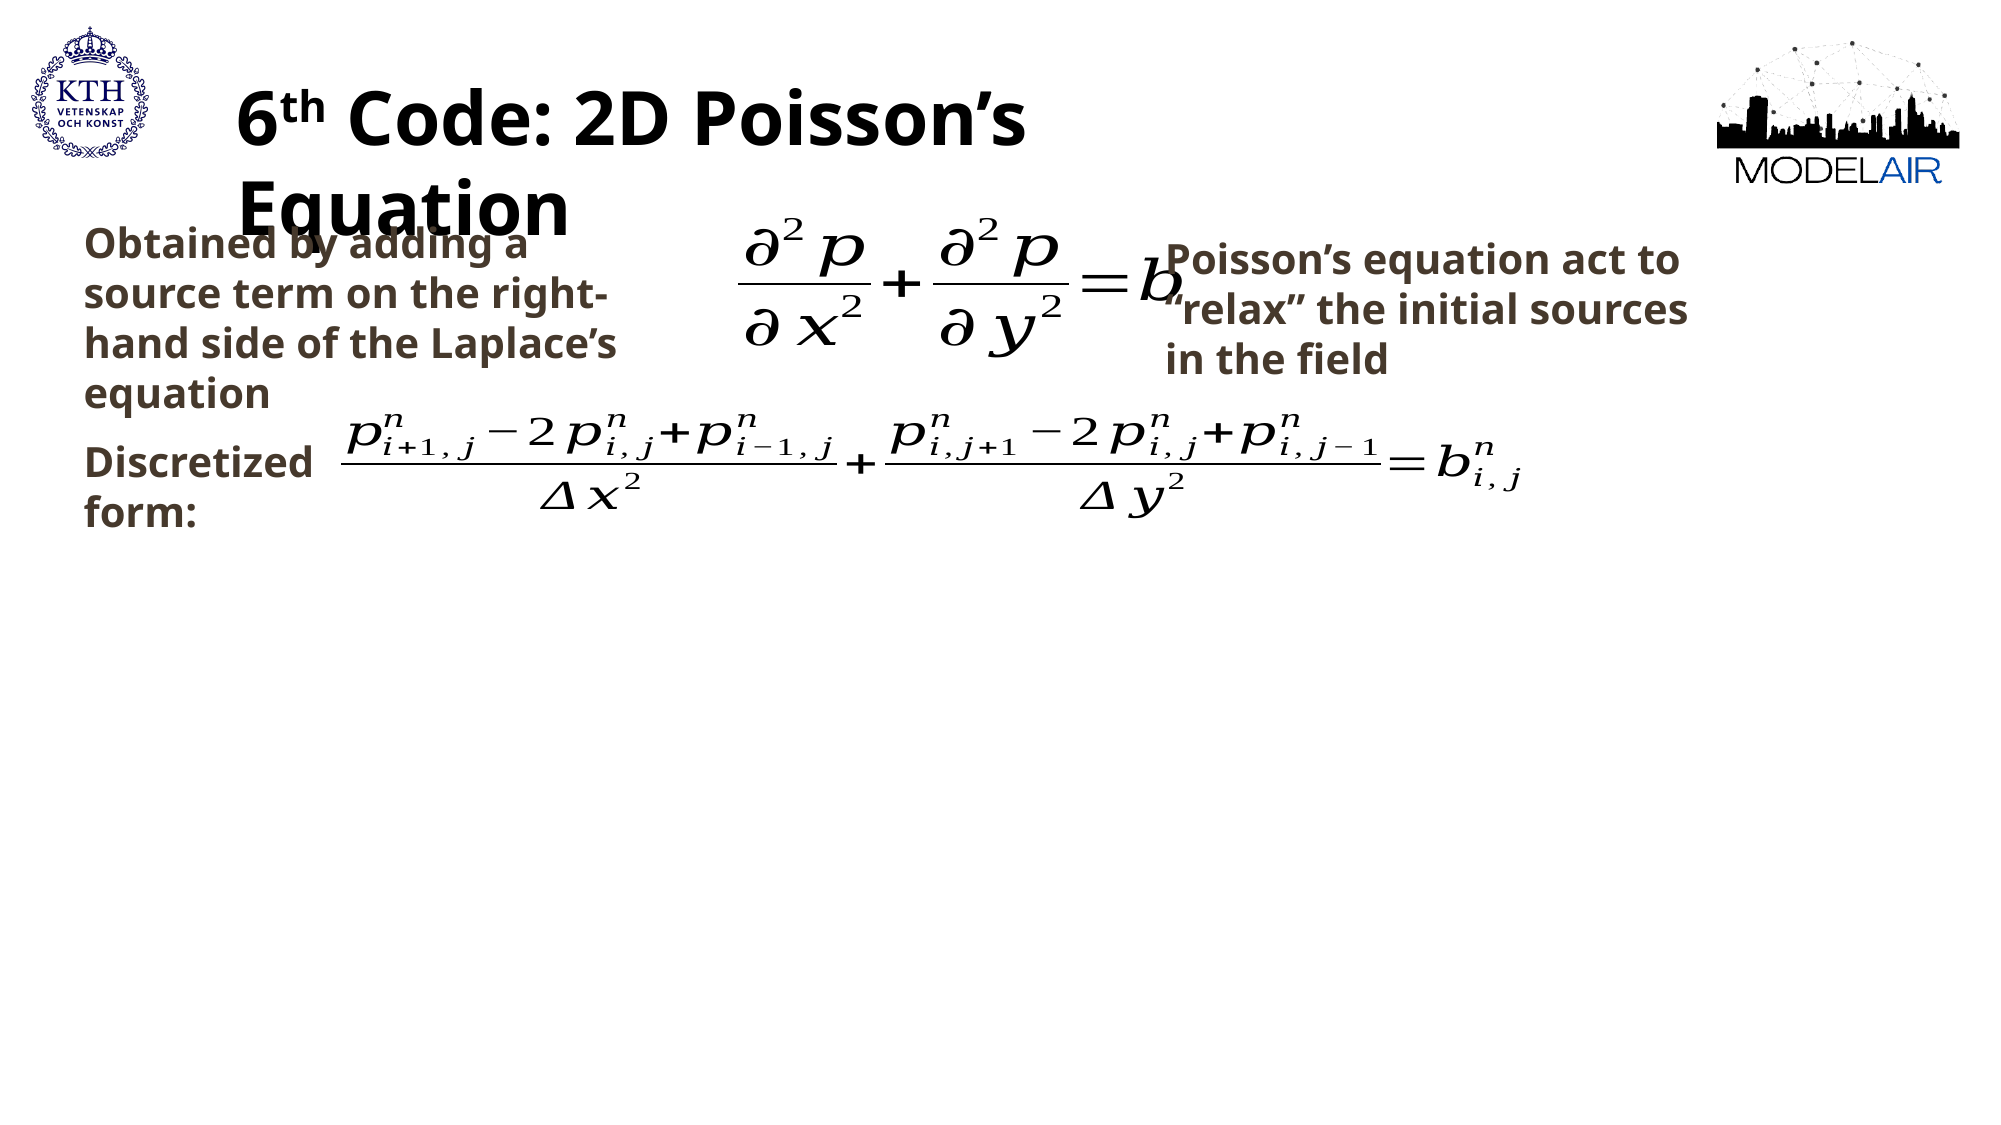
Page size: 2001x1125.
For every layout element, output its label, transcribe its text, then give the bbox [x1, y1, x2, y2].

text_box Obtained by adding a source term on the right-hand side of the Laplace’s equation [68, 209, 661, 425]
text_box 6th Code: 2D Poisson’s Equation [221, 63, 1374, 258]
text_box Discretized form: [68, 428, 417, 544]
picture [1703, 29, 1978, 198]
text_box Poisson’s equation act to “relax” the initial sources in the field [1149, 225, 1742, 390]
picture [31, 26, 149, 158]
